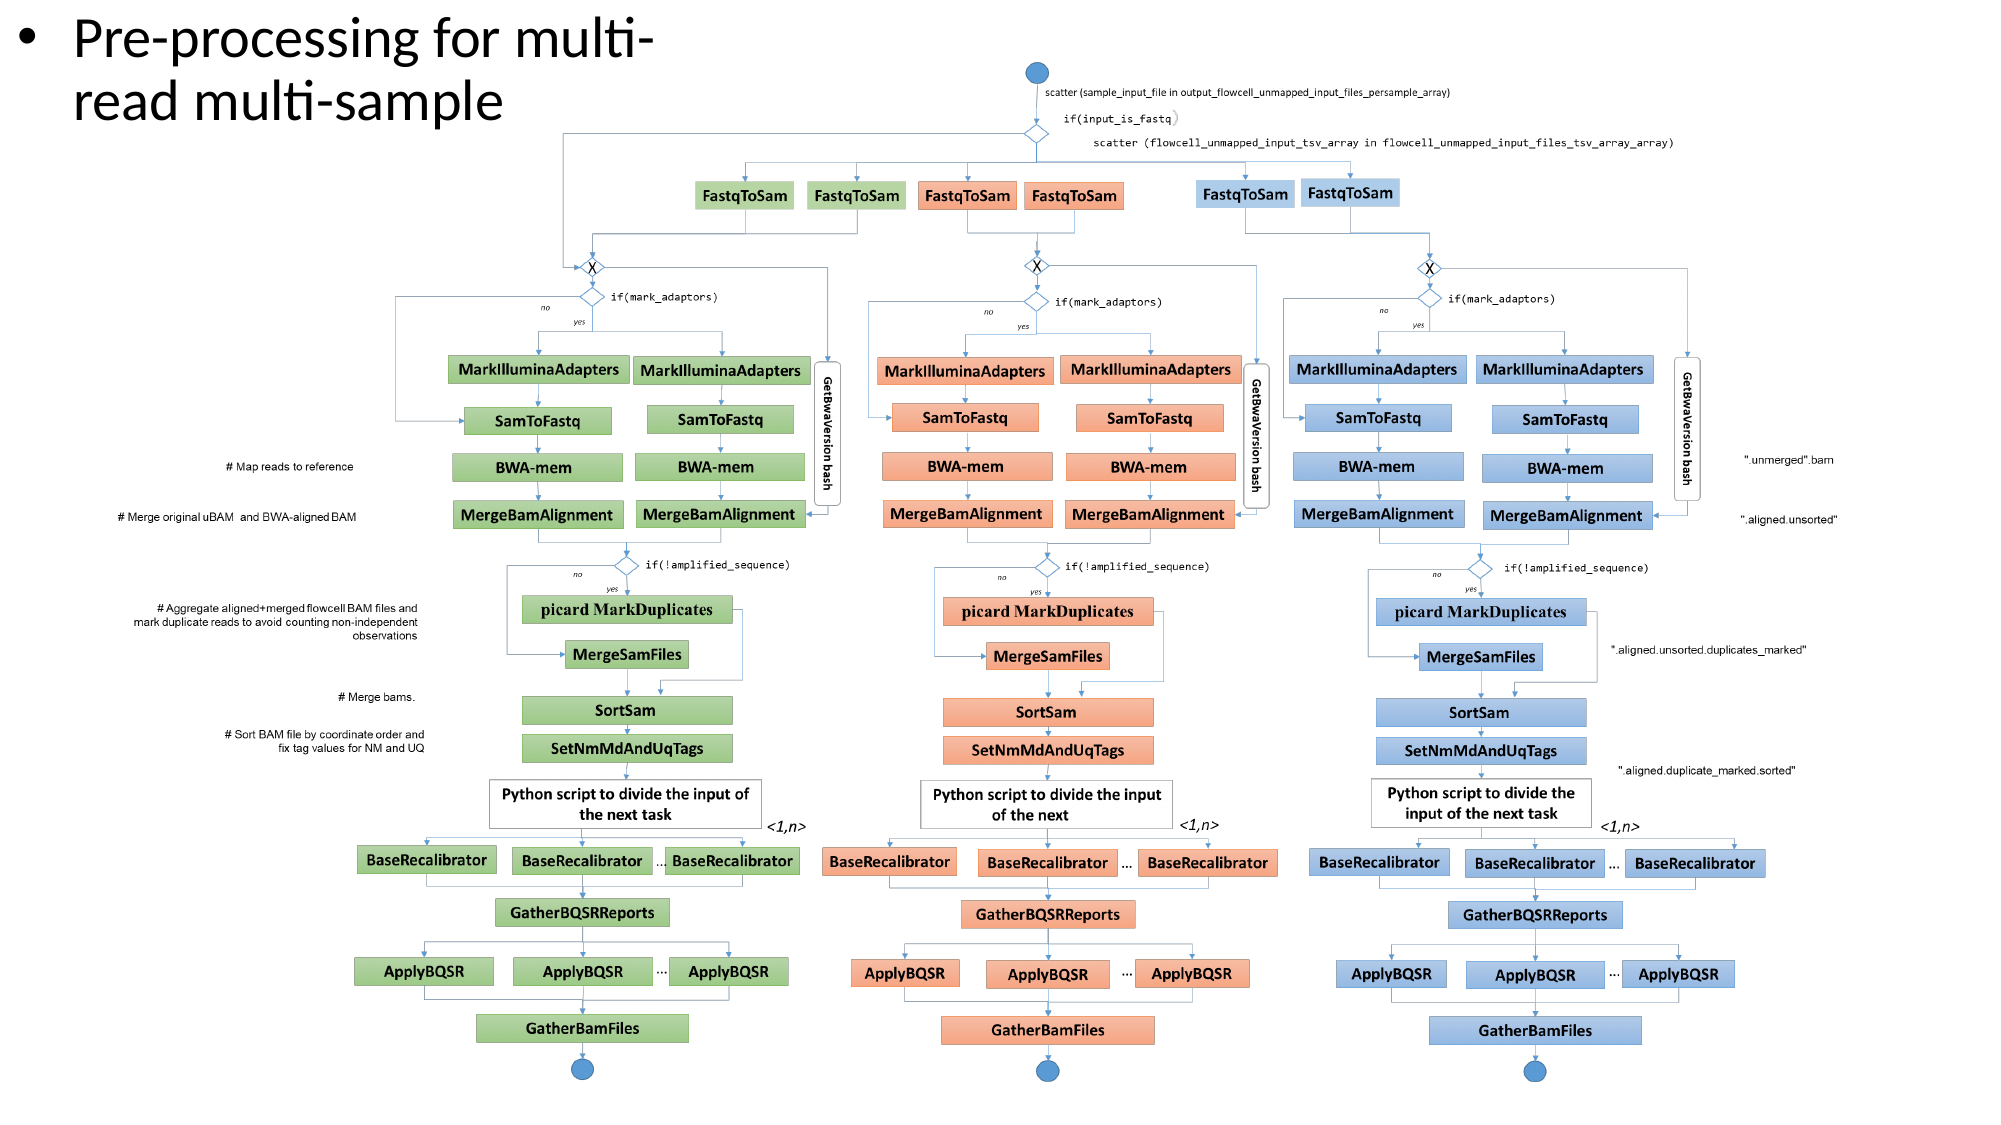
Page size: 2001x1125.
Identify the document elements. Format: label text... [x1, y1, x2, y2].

list Pre-processing for multi-read multi-sample [0, 0, 715, 308]
picture [101, 62, 1845, 1082]
